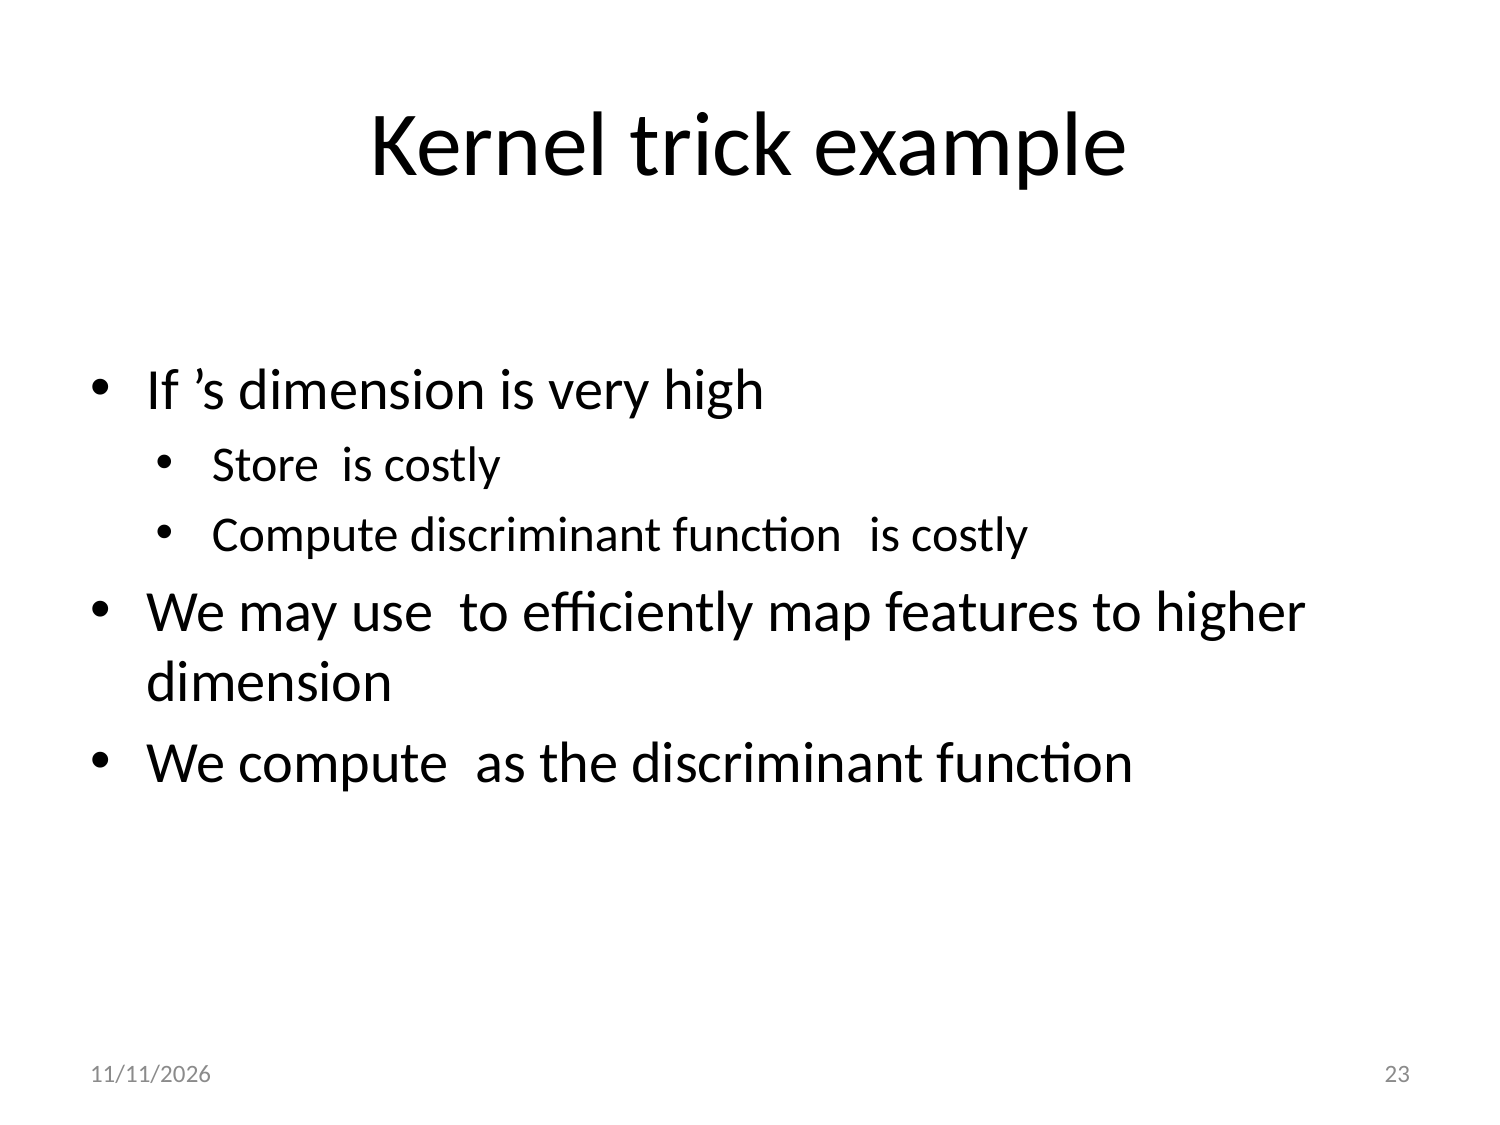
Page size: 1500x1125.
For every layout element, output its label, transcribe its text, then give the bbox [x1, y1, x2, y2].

title Kernel trick example [75, 45, 1425, 233]
slide_number 23 [1074, 1042, 1425, 1103]
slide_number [75, 1042, 425, 1103]
